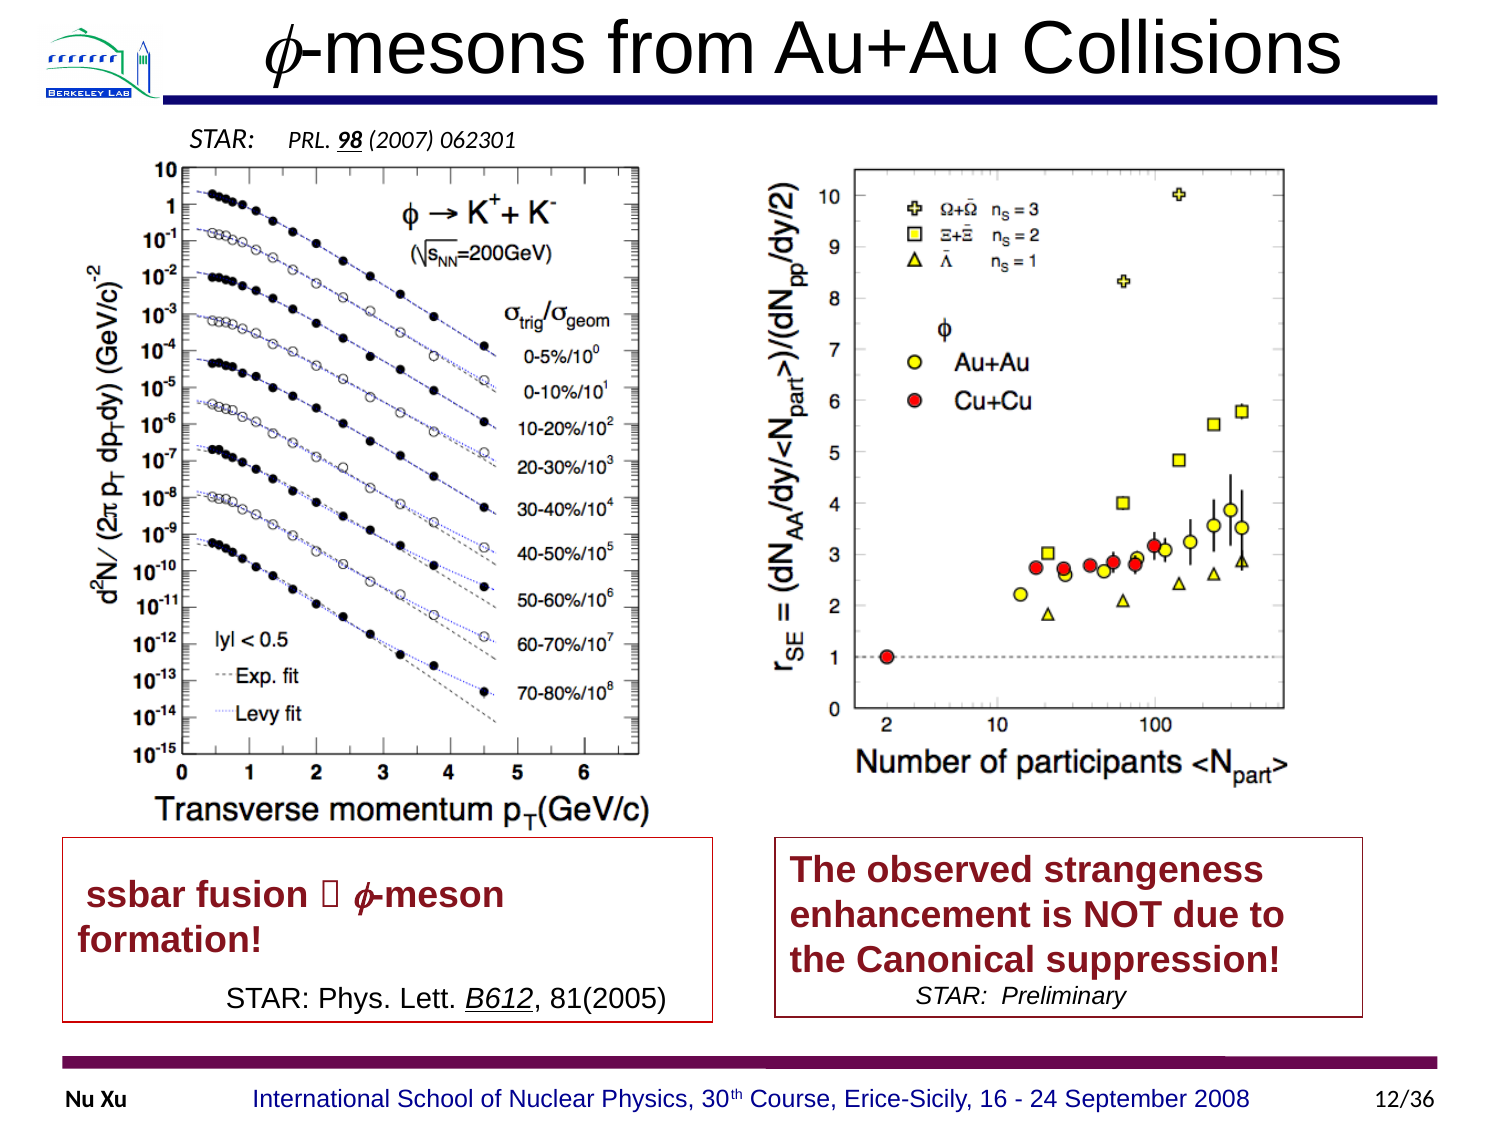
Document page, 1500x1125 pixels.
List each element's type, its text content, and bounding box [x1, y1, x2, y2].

picture [754, 162, 1288, 788]
picture [74, 149, 652, 838]
text_box ssbar fusion  -meson formation! STAR: Phys. Lett. B612, 81(2005) [62, 837, 713, 1023]
text_box The observed strangeness enhancement is NOT due to the Canonical suppression! STAR: Preliminary [774, 837, 1363, 1018]
text_box STAR: PRL. 98 (2007) 062301 [174, 112, 638, 148]
title -mesons from Au+Au Collisions [174, 0, 1450, 138]
picture [37, 24, 163, 106]
